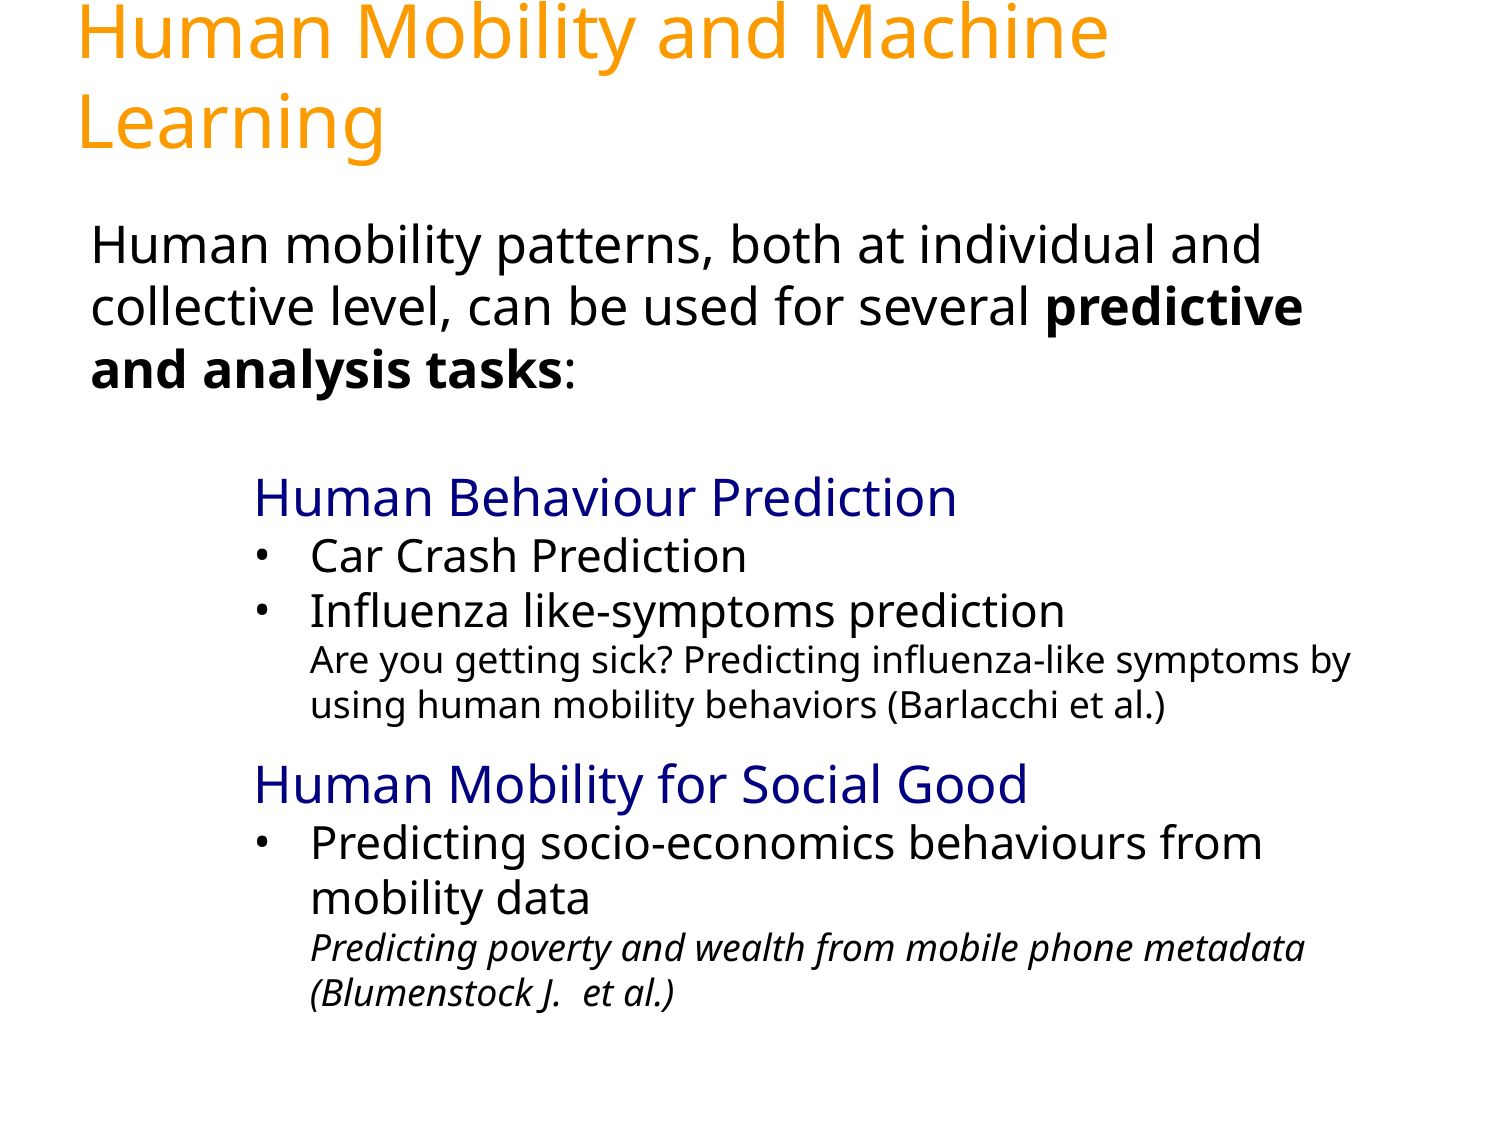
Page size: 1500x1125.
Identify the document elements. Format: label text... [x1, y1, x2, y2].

text_box Human Mobility and Machine Learning [74, 2, 1425, 144]
text_box Human mobility patterns, both at individual and collective level, can be used for several predictive and analysis tasks: [74, 203, 1425, 449]
text_box Human Mobility for Social Good Predicting socio-economics behaviours from mobility data Predicting poverty and wealth from mobile phone metadata (Blumenstock J. et al.) [238, 743, 1426, 1045]
text_box Human Behaviour Prediction Car Crash Prediction Influenza like-symptoms prediction Are you getting sick? Predicting influenza-like symptoms by using human mobility behaviors (Barlacchi et al.) [238, 456, 1426, 681]
